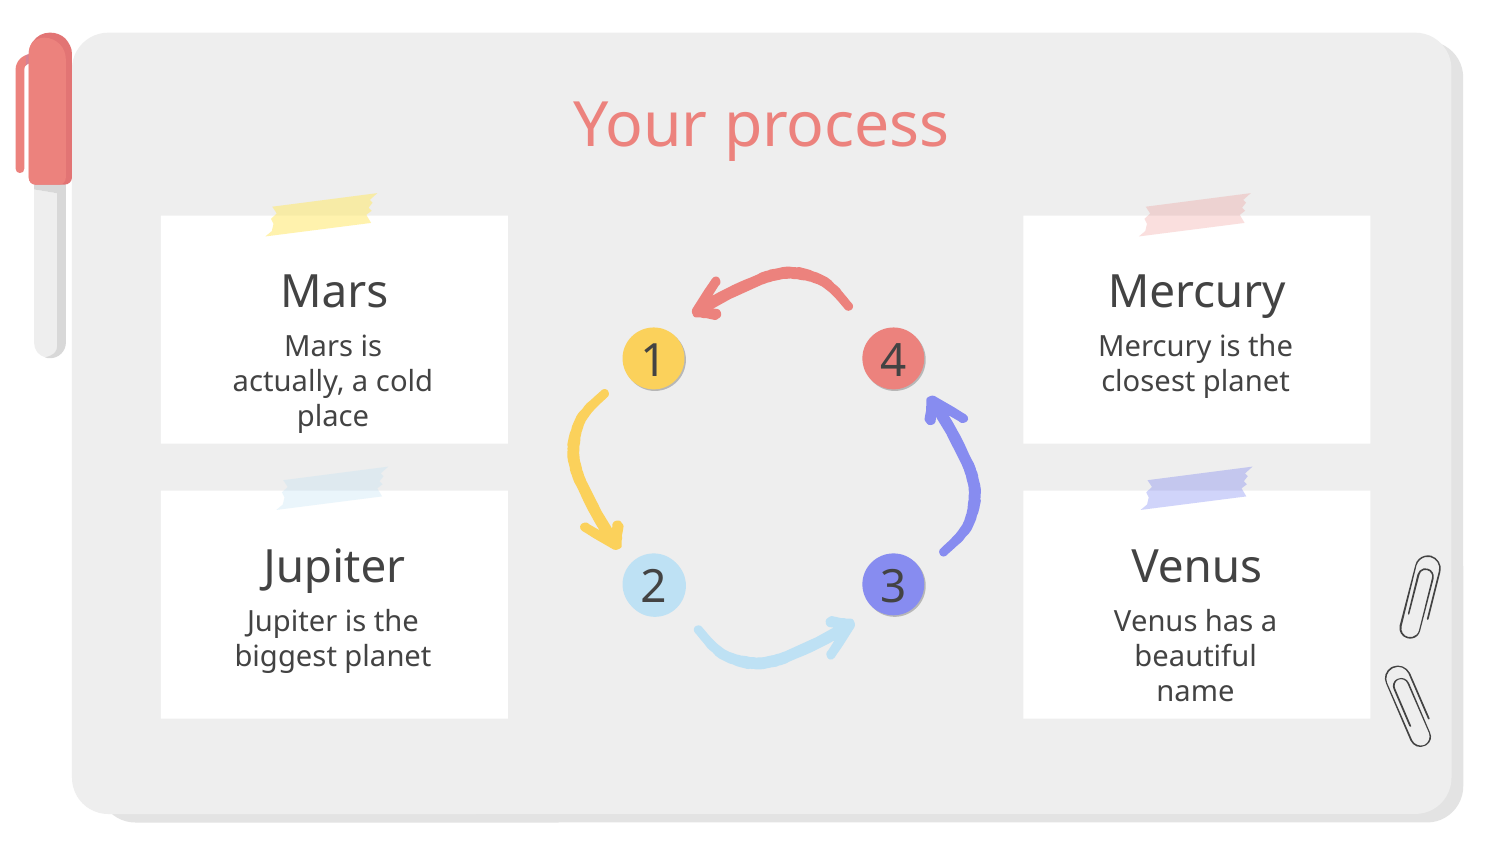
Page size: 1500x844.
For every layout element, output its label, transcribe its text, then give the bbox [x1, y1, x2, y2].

text_box [1384, 665, 1432, 748]
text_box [535, 232, 1013, 704]
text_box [160, 434, 509, 719]
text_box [1023, 161, 1371, 434]
title Your process [68, 80, 1456, 174]
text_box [1023, 434, 1371, 719]
text_box [1399, 555, 1441, 639]
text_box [160, 161, 509, 434]
